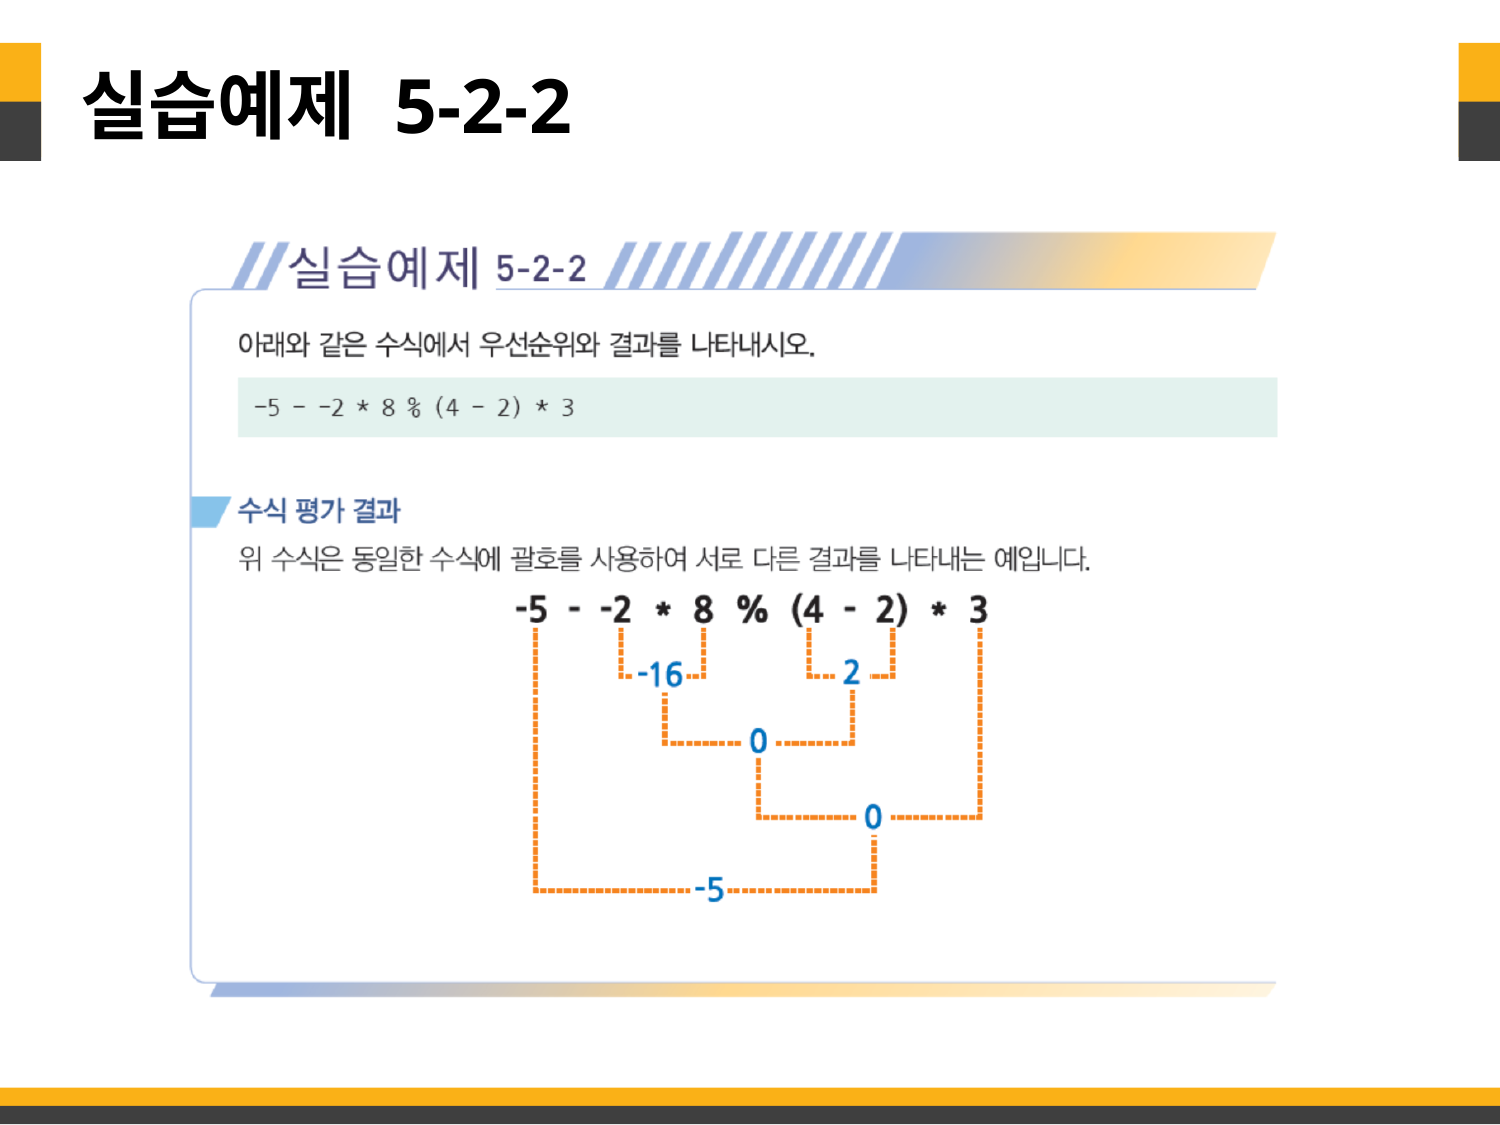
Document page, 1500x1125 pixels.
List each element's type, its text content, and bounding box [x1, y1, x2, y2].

title 실습예제 5-2-2 [64, 47, 1447, 161]
picture [159, 176, 1308, 1031]
